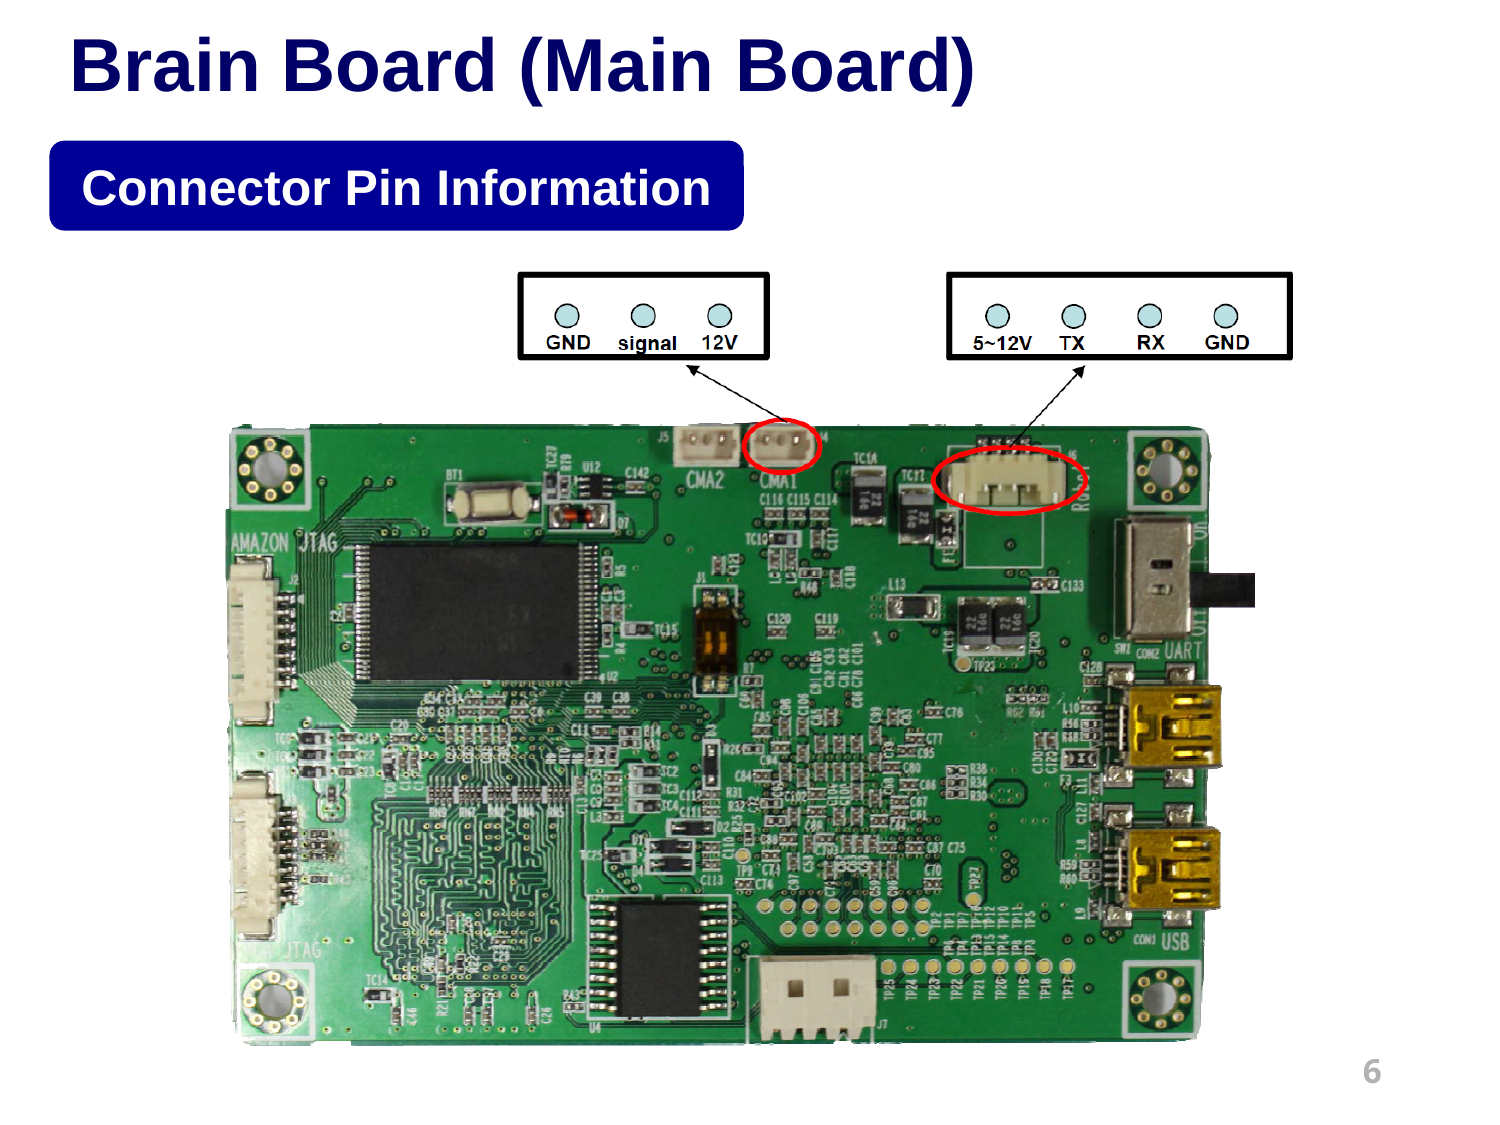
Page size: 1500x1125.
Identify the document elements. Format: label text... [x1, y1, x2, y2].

title Brain Board (Main Board) [54, 0, 1349, 176]
text_box Connector Pin Information [48, 139, 745, 232]
slide_number 6 [1059, 1042, 1397, 1103]
picture [214, 266, 1298, 1057]
